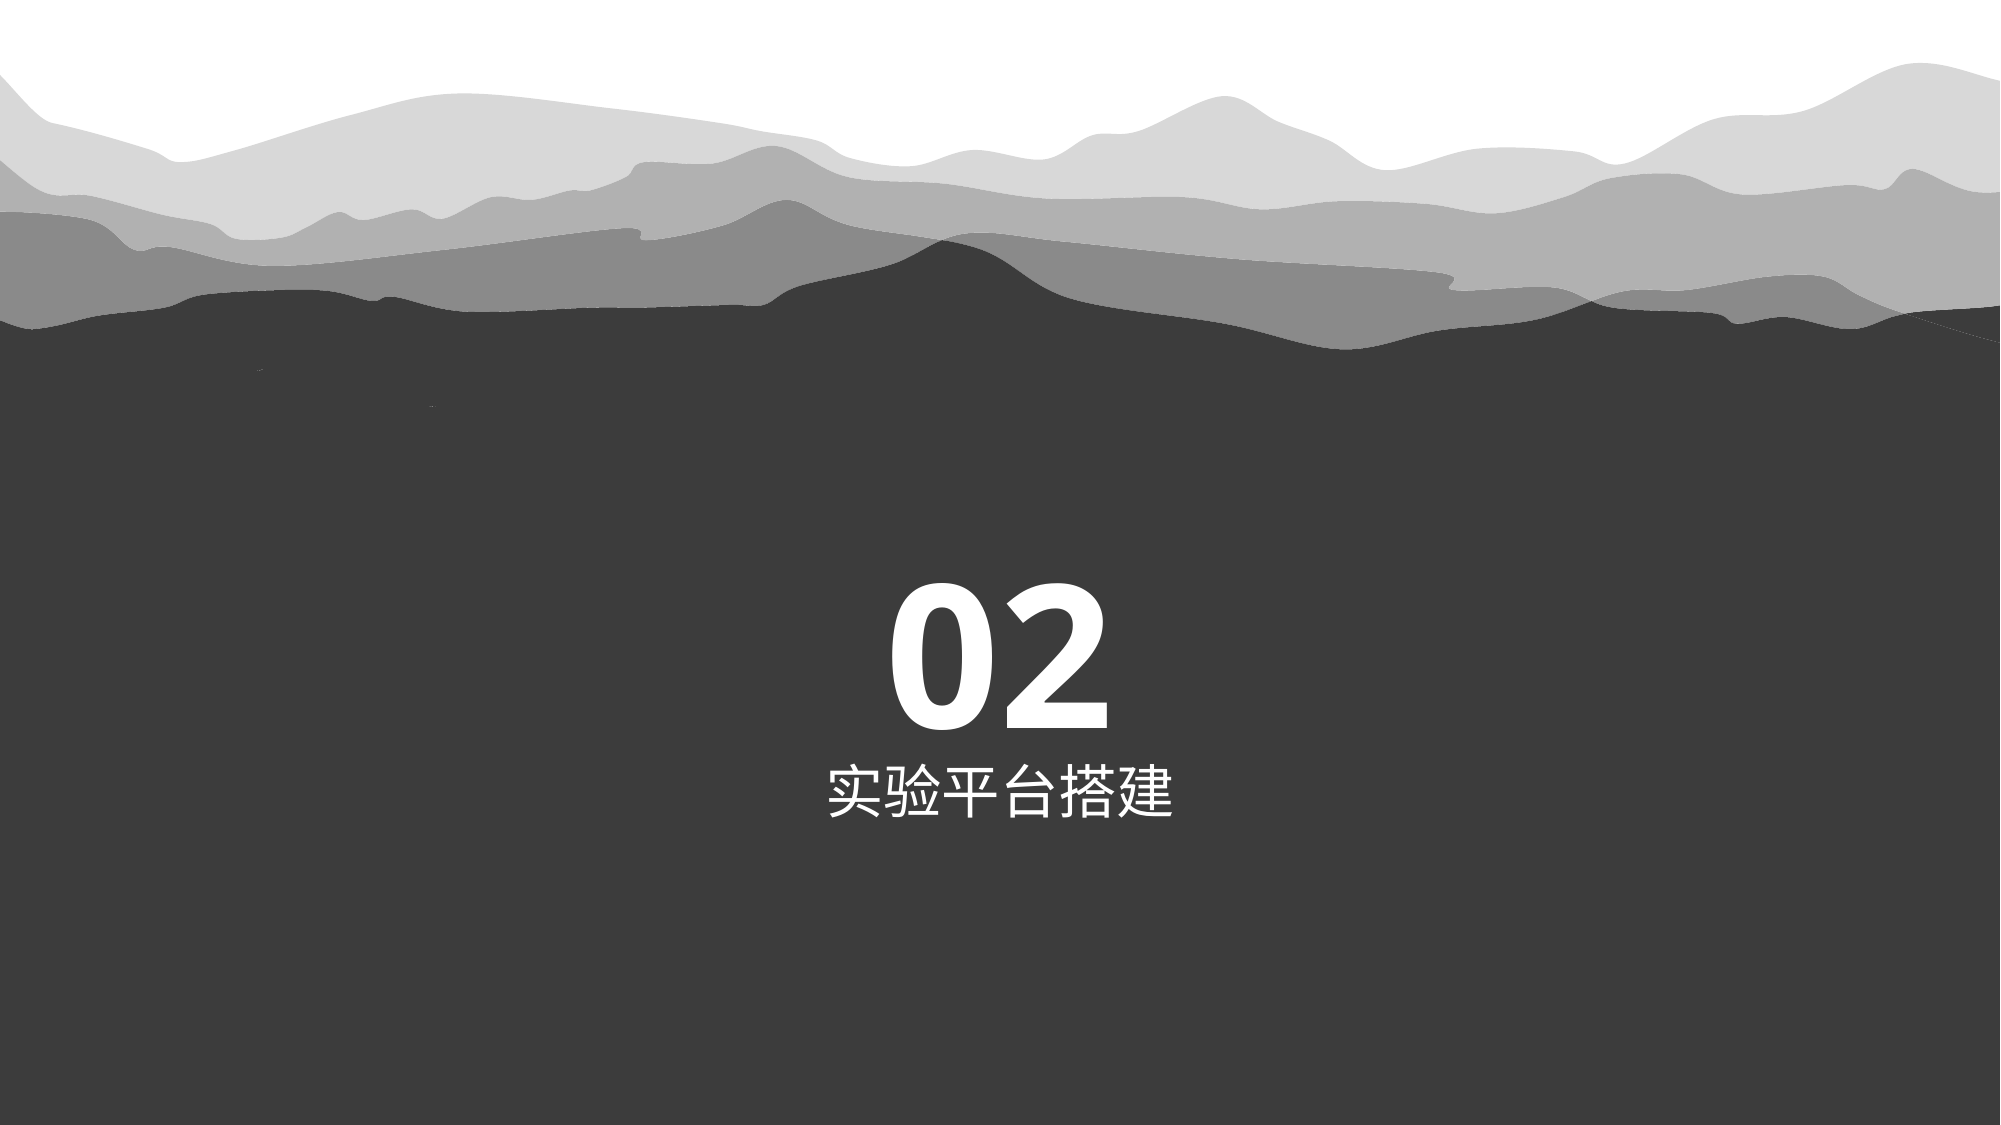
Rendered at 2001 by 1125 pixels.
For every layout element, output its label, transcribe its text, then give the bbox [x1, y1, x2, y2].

list 02 [377, 548, 1623, 755]
list 实验平台搭建 [377, 755, 1623, 850]
